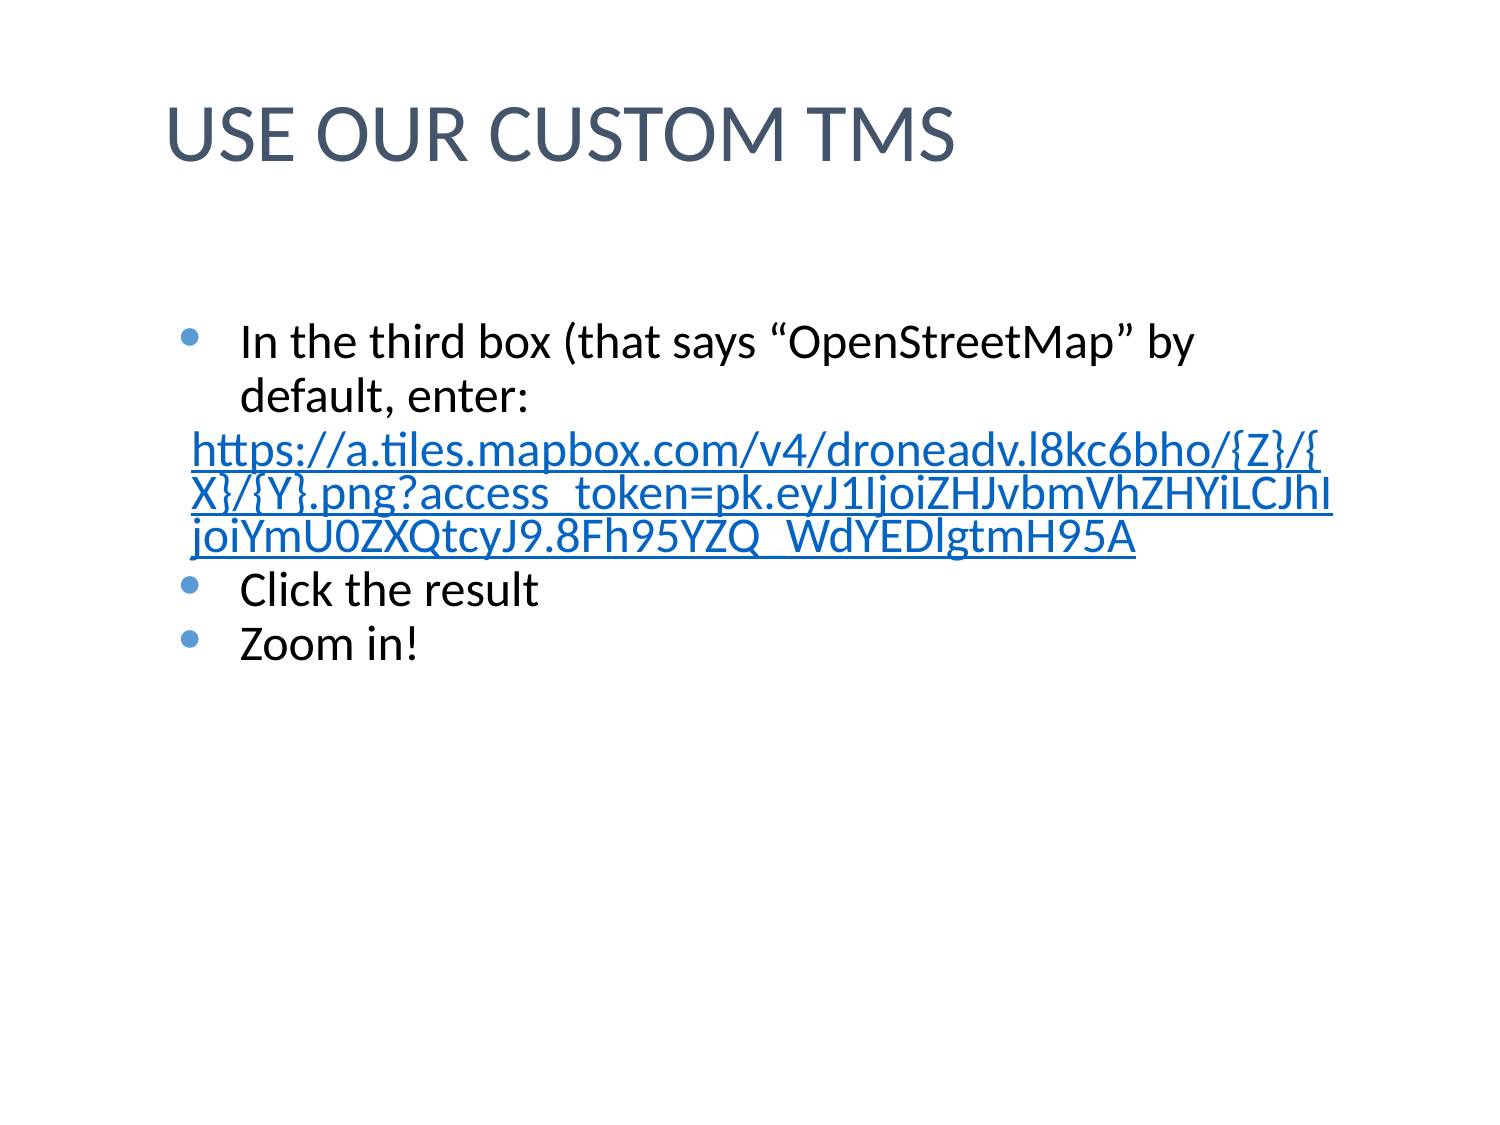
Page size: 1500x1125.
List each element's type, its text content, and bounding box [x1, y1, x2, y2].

title USE OUR CUSTOM TMS [149, 50, 1305, 188]
list In the third box (that says “OpenStreetMap” by default, enter: https://a.tiles.mapbox.com/v4/droneadv.l8kc6bho/{Z}/{X}/{Y}.png?access_token=pk.eyJ1IjoiZHJvbmVhZHYiLCJhIjoiYmU0ZXQtcyJ9.8Fh95YZQ_WdYEDlgtmH95A Click the result Zoom in! [149, 299, 1351, 1013]
